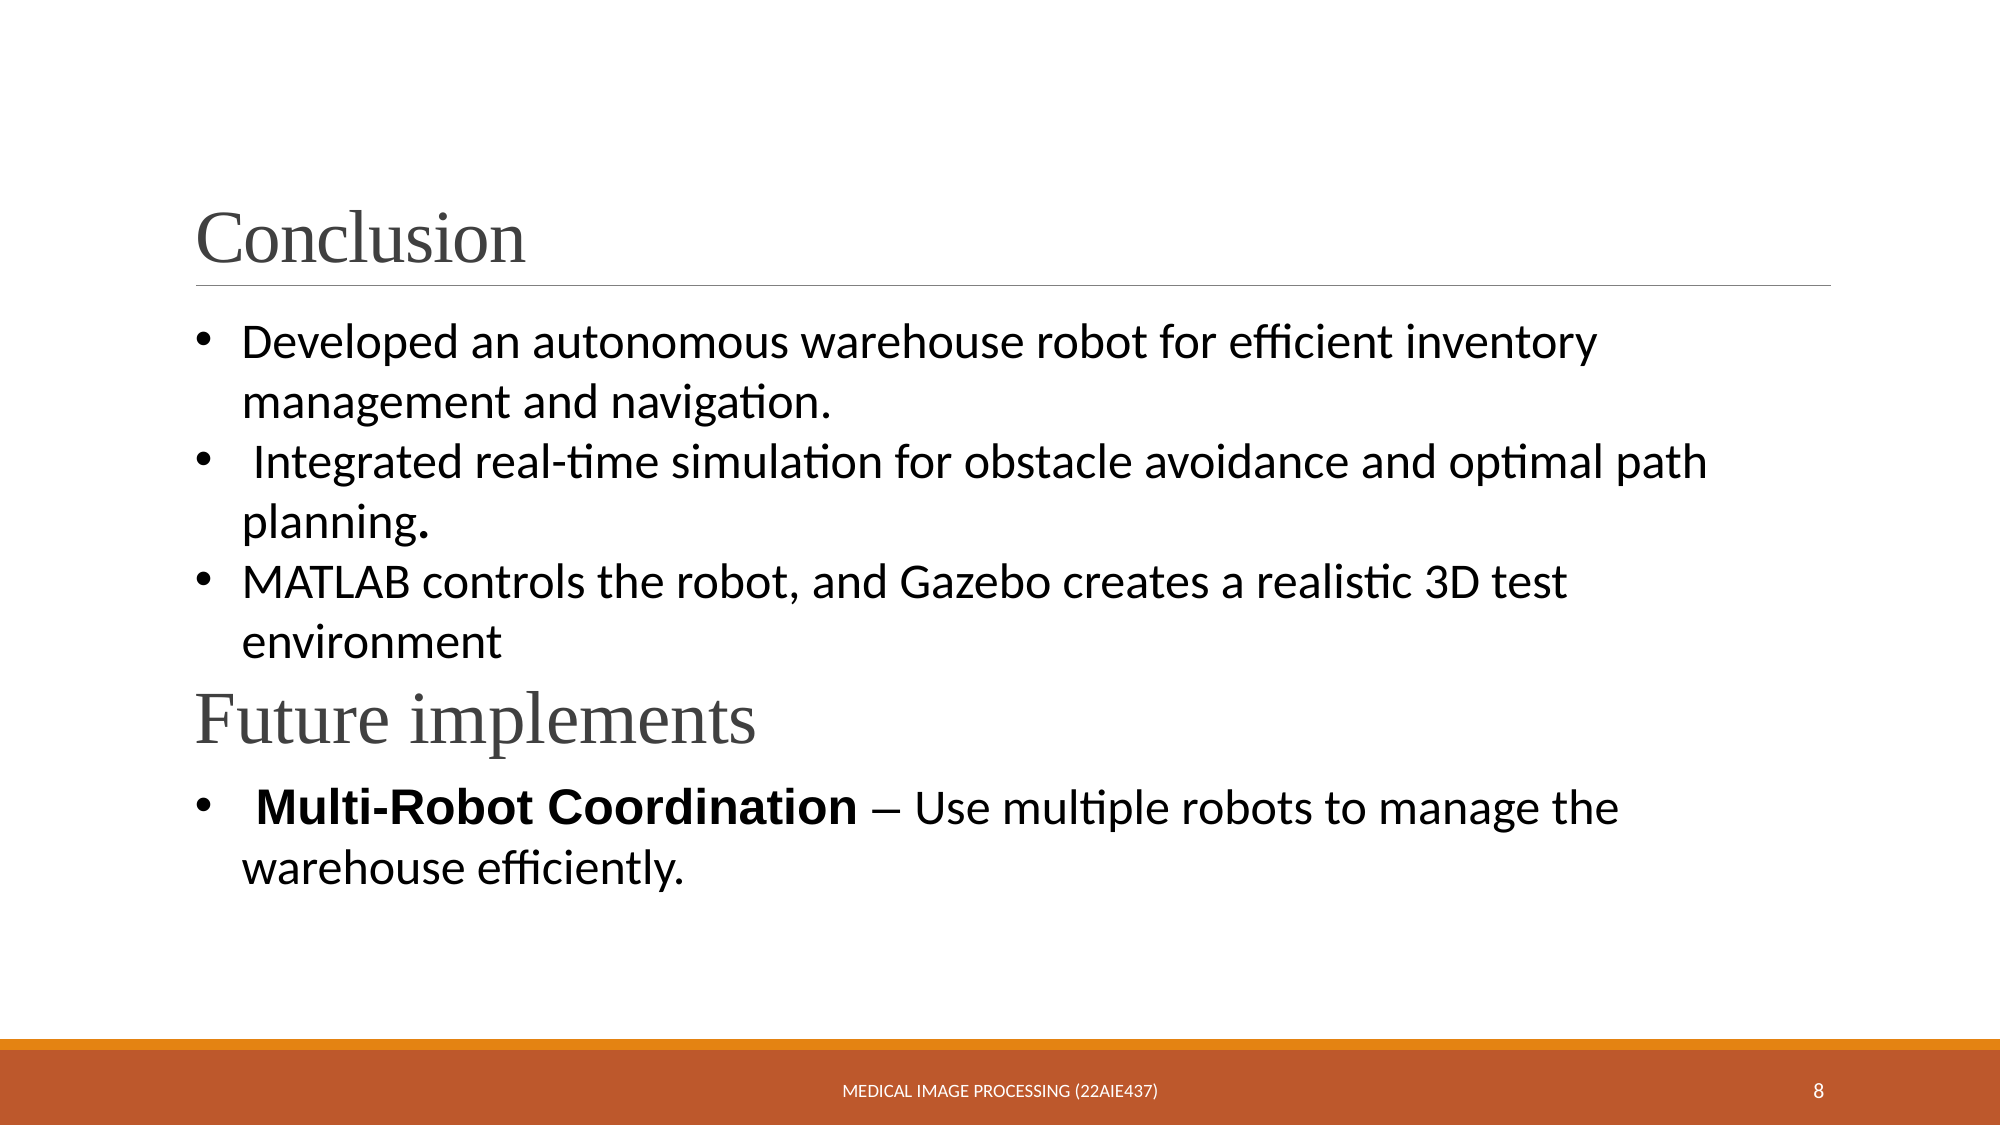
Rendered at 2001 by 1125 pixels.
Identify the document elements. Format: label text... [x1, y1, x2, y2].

footer Medical Image Processing (22AIE437) [604, 1059, 1396, 1120]
title Conclusion [180, 47, 1830, 285]
text_box Multi-Robot Coordination – Use multiple robots to manage the warehouse efficiently. [179, 766, 1763, 902]
text_box Future implements [180, 660, 1180, 766]
slide_number 8 [1624, 1059, 1840, 1120]
text_box Developed an autonomous warehouse robot for efficient inventory management and navigation. Integrated real-time simulation for obstacle avoidance and optimal path planning. MATLAB controls the robot, and Gazebo creates a realistic 3D test environment [179, 301, 1840, 736]
